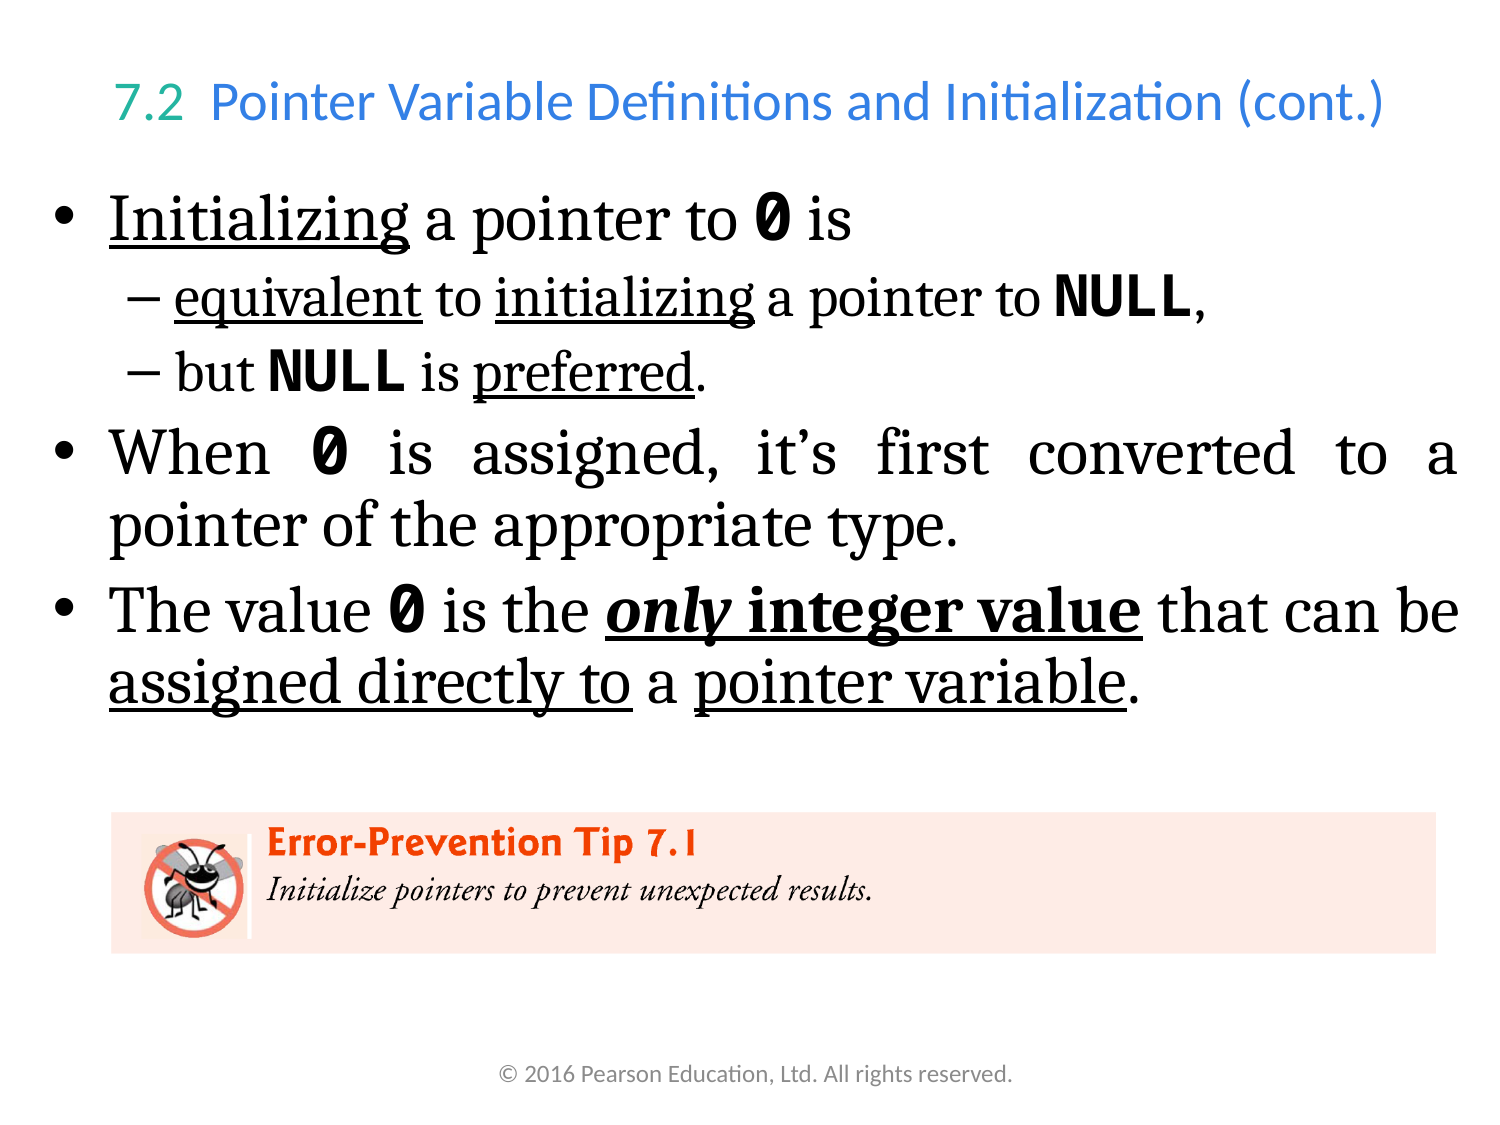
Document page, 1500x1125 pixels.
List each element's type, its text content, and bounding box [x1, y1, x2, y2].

list Initializing a pointer to 0 is equivalent to initializing a pointer to NULL, but NULL is preferred. When 0 is assigned, it’s first converted to a pointer of the appropriate type. The value 0 is the only integer value that can be assigned directly to a pointer variable. [37, 174, 1475, 918]
footer © 2016 Pearson Education, Ltd. All rights reserved. [362, 1042, 1150, 1103]
picture [85, 808, 1461, 959]
title 7.2 Pointer Variable Definitions and Initialization (cont.) [75, 45, 1425, 150]
